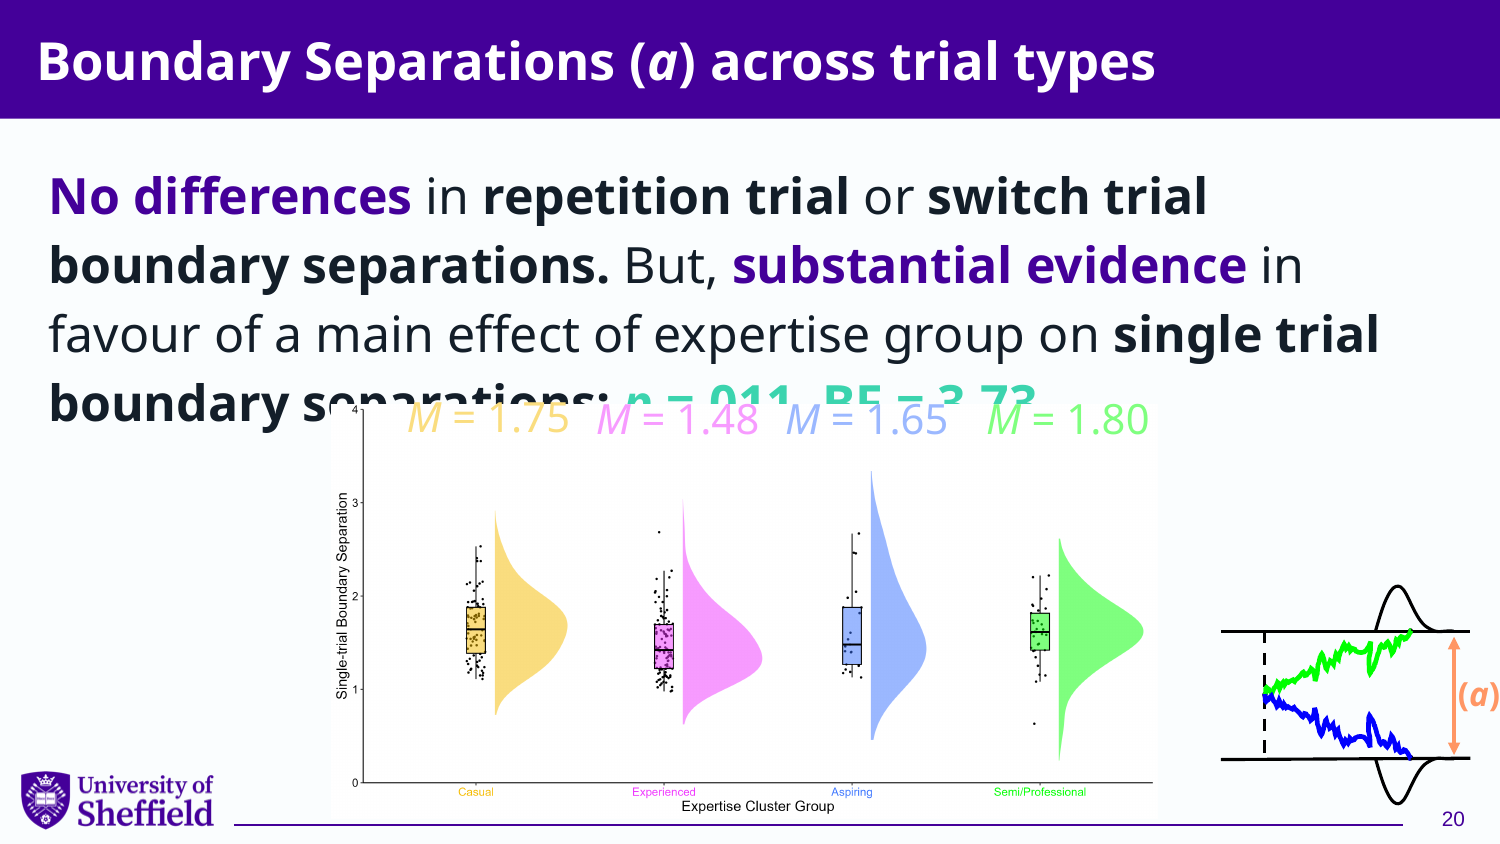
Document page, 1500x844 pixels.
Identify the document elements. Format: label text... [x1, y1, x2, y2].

text_box M = 1.80 [1066, 385, 1267, 451]
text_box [1220, 585, 1471, 805]
picture [330, 404, 1158, 819]
list No differences in repetition trial or switch trial boundary separations. But, substantial evidence in favour of a main effect of expertise group on single trial boundary separations: p =.011, BF = 3.73 [21, 140, 1468, 631]
title Boundary Separations (a) across trial types [21, 12, 1366, 107]
text_box M = 1.65 [770, 385, 1066, 403]
slide_number 20 [1402, 786, 1480, 844]
picture [21, 771, 214, 830]
text_box M = 1.75 [391, 383, 688, 403]
text_box M = 1.48 [581, 385, 770, 403]
text_box (a) [1475, 665, 1500, 721]
